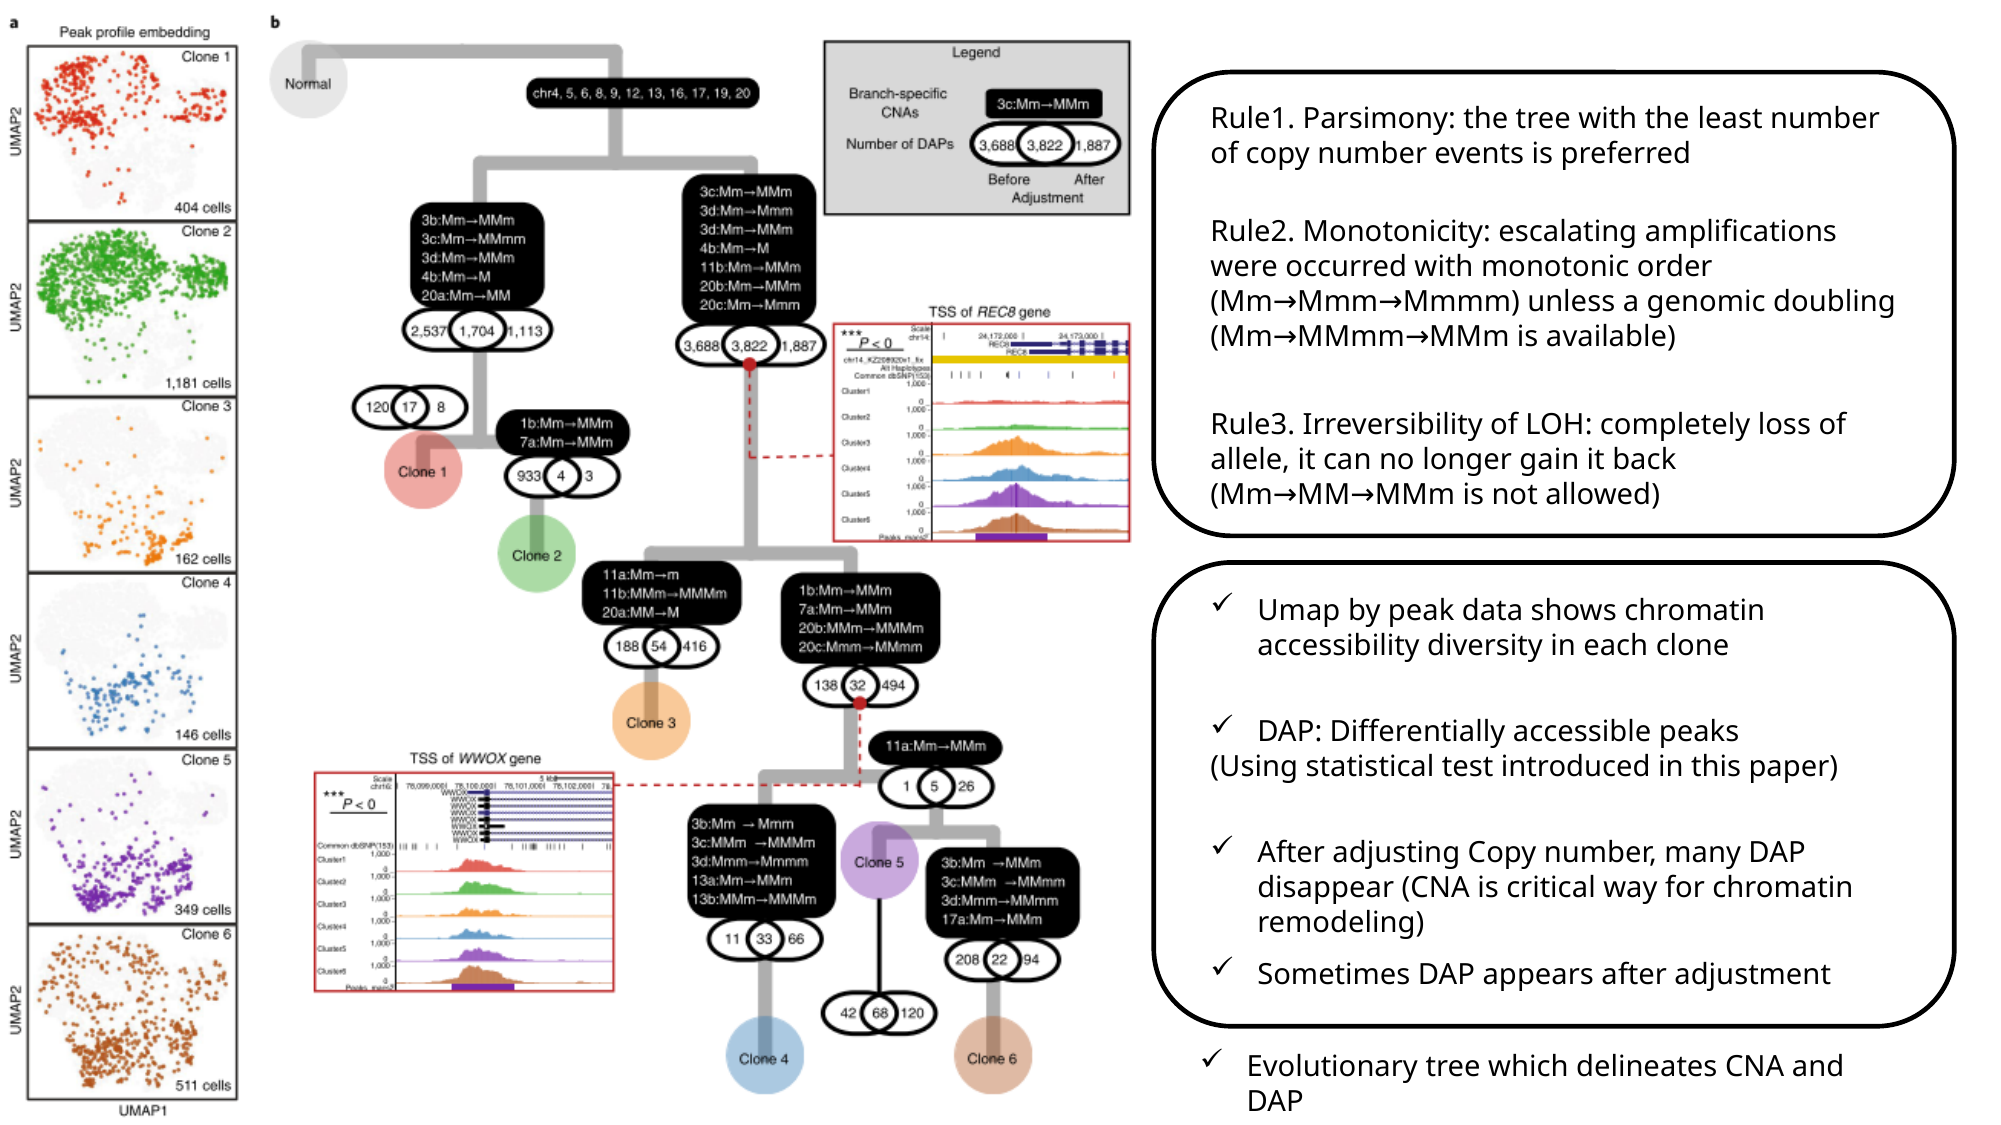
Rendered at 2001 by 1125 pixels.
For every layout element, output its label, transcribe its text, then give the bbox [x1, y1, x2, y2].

text_box Sometimes DAP appears after adjustment [1939, 947, 1965, 998]
text_box Evolutionary tree which delineates CNA and DAP [1185, 1039, 1924, 1125]
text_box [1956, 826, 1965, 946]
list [0, 0, 1132, 1125]
text_box [1152, 561, 1956, 1028]
text_box [1152, 71, 1956, 537]
